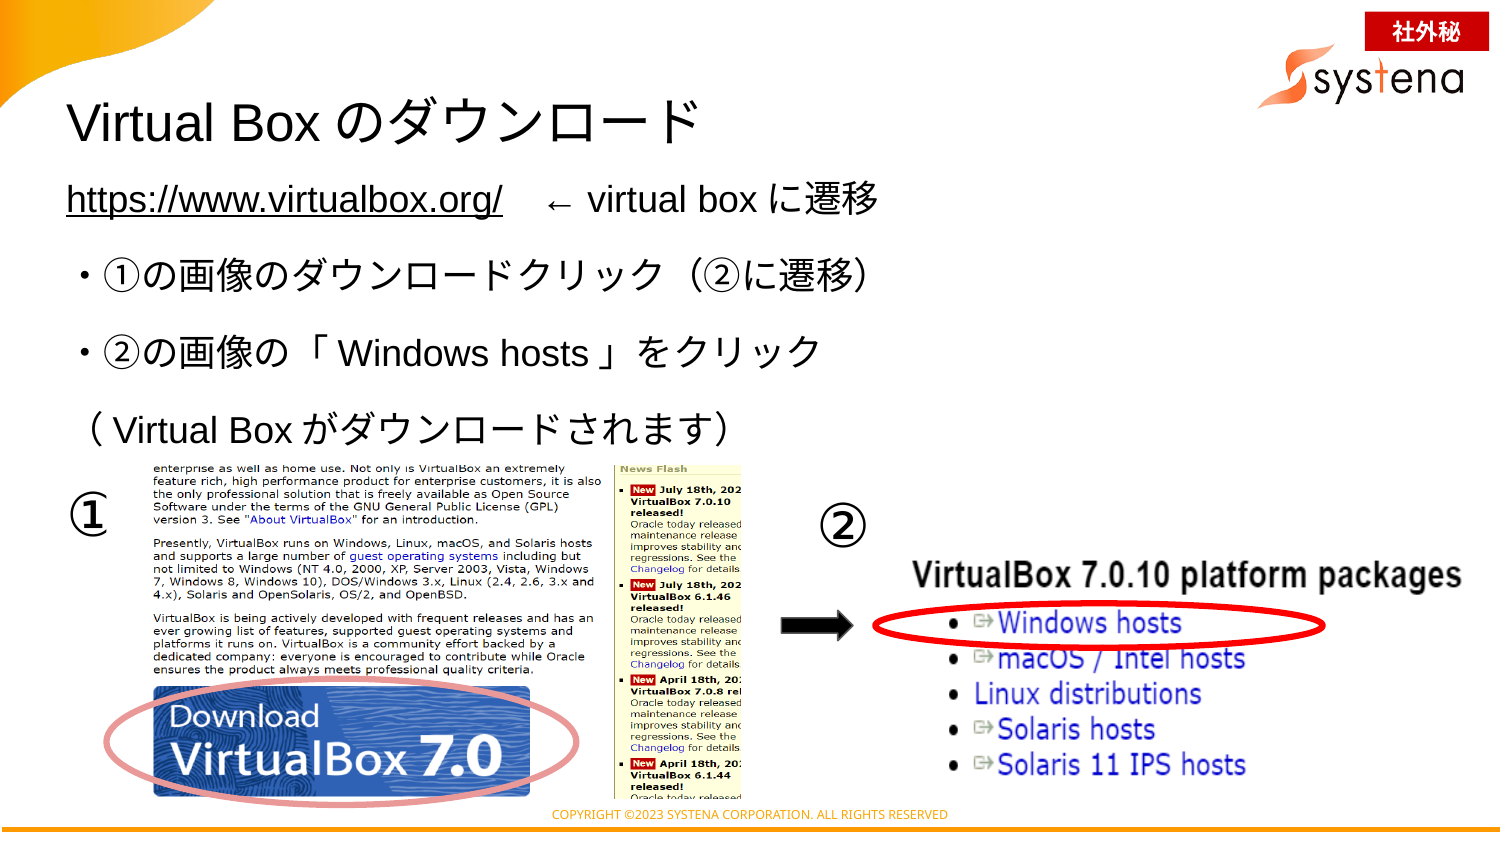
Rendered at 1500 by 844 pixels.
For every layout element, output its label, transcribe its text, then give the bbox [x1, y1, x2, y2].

text_box [823, 610, 853, 641]
title Virtual Boxのダウンロード [51, 72, 1449, 167]
picture [890, 555, 1500, 799]
picture [0, 0, 269, 169]
picture [106, 452, 820, 799]
picture [1257, 43, 1463, 109]
text_box ② [823, 472, 883, 567]
text_box [875, 619, 885, 632]
list https://www.virtualbox.org/ ←virtual boxに遷移 ・①の画像のダウンロードクリック（②に遷移） ・②の画像の「Windows hosts」をクリック （Virtual Boxがダウンロードされます） ① [51, 167, 1449, 715]
